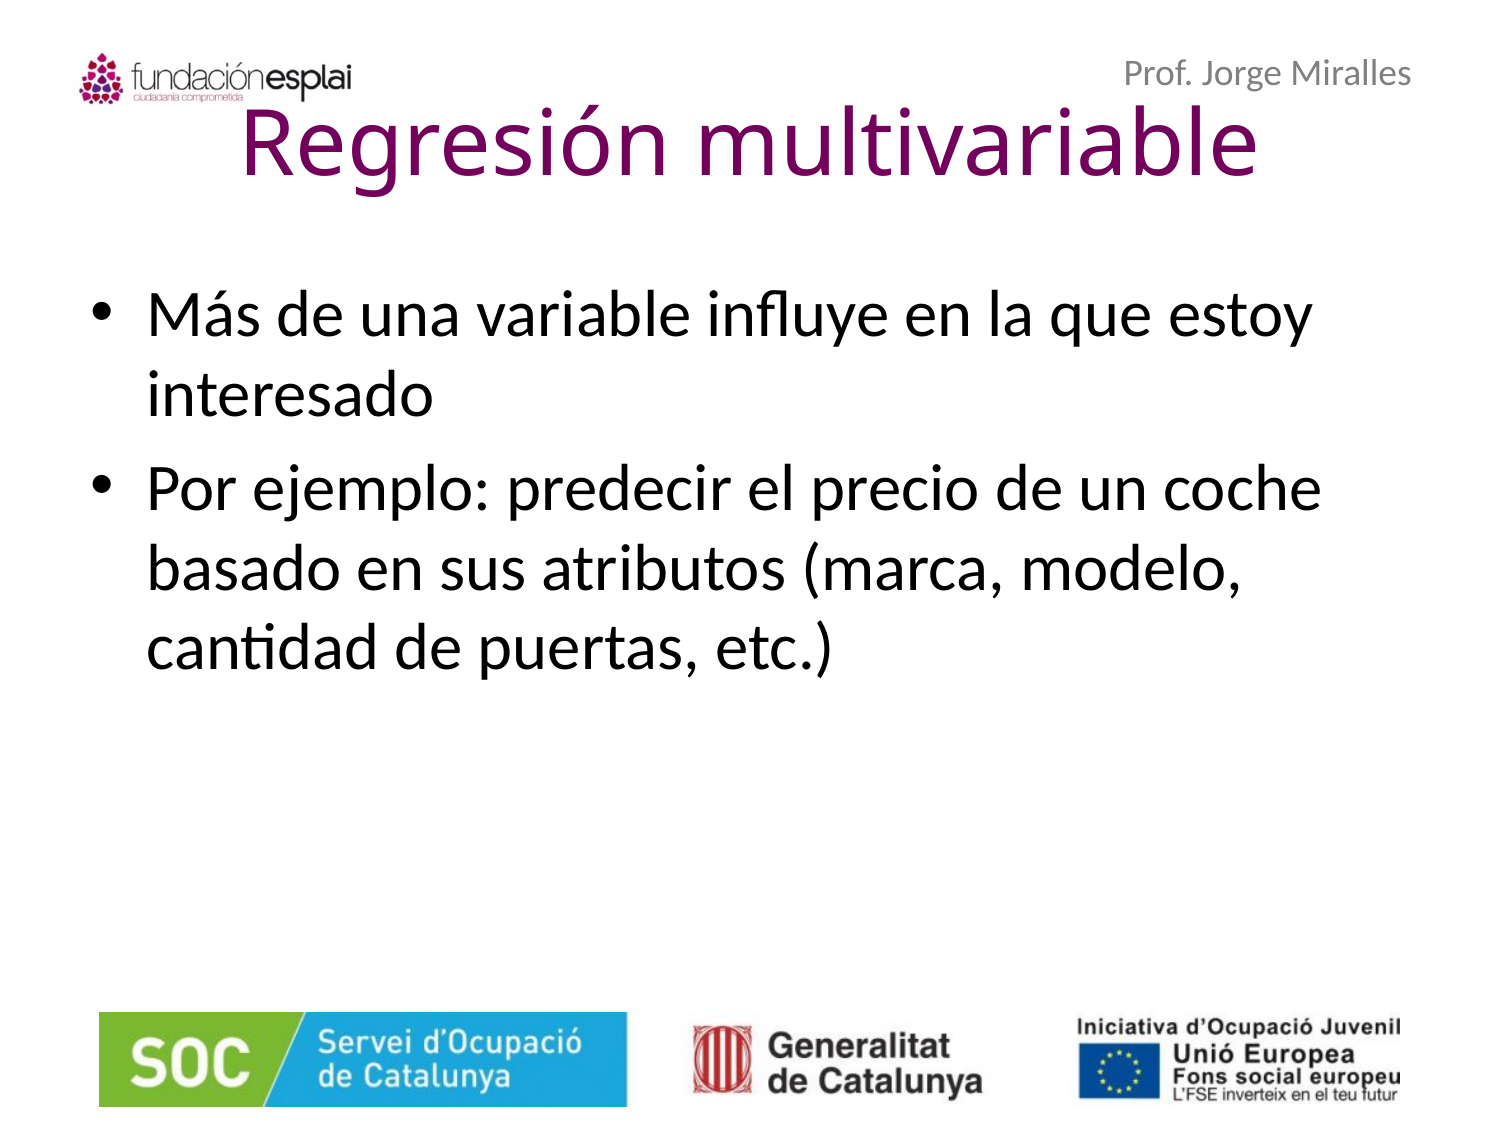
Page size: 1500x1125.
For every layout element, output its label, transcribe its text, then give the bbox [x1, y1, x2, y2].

list Más de una variable influye en la que estoy interesado Por ejemplo: predecir el precio de un coche basado en sus atributos (marca, modelo, cantidad de puertas, etc.) [75, 262, 1425, 1005]
picture [99, 1012, 1400, 1107]
picture [73, 42, 357, 114]
title Regresión multivariable [75, 45, 1425, 233]
